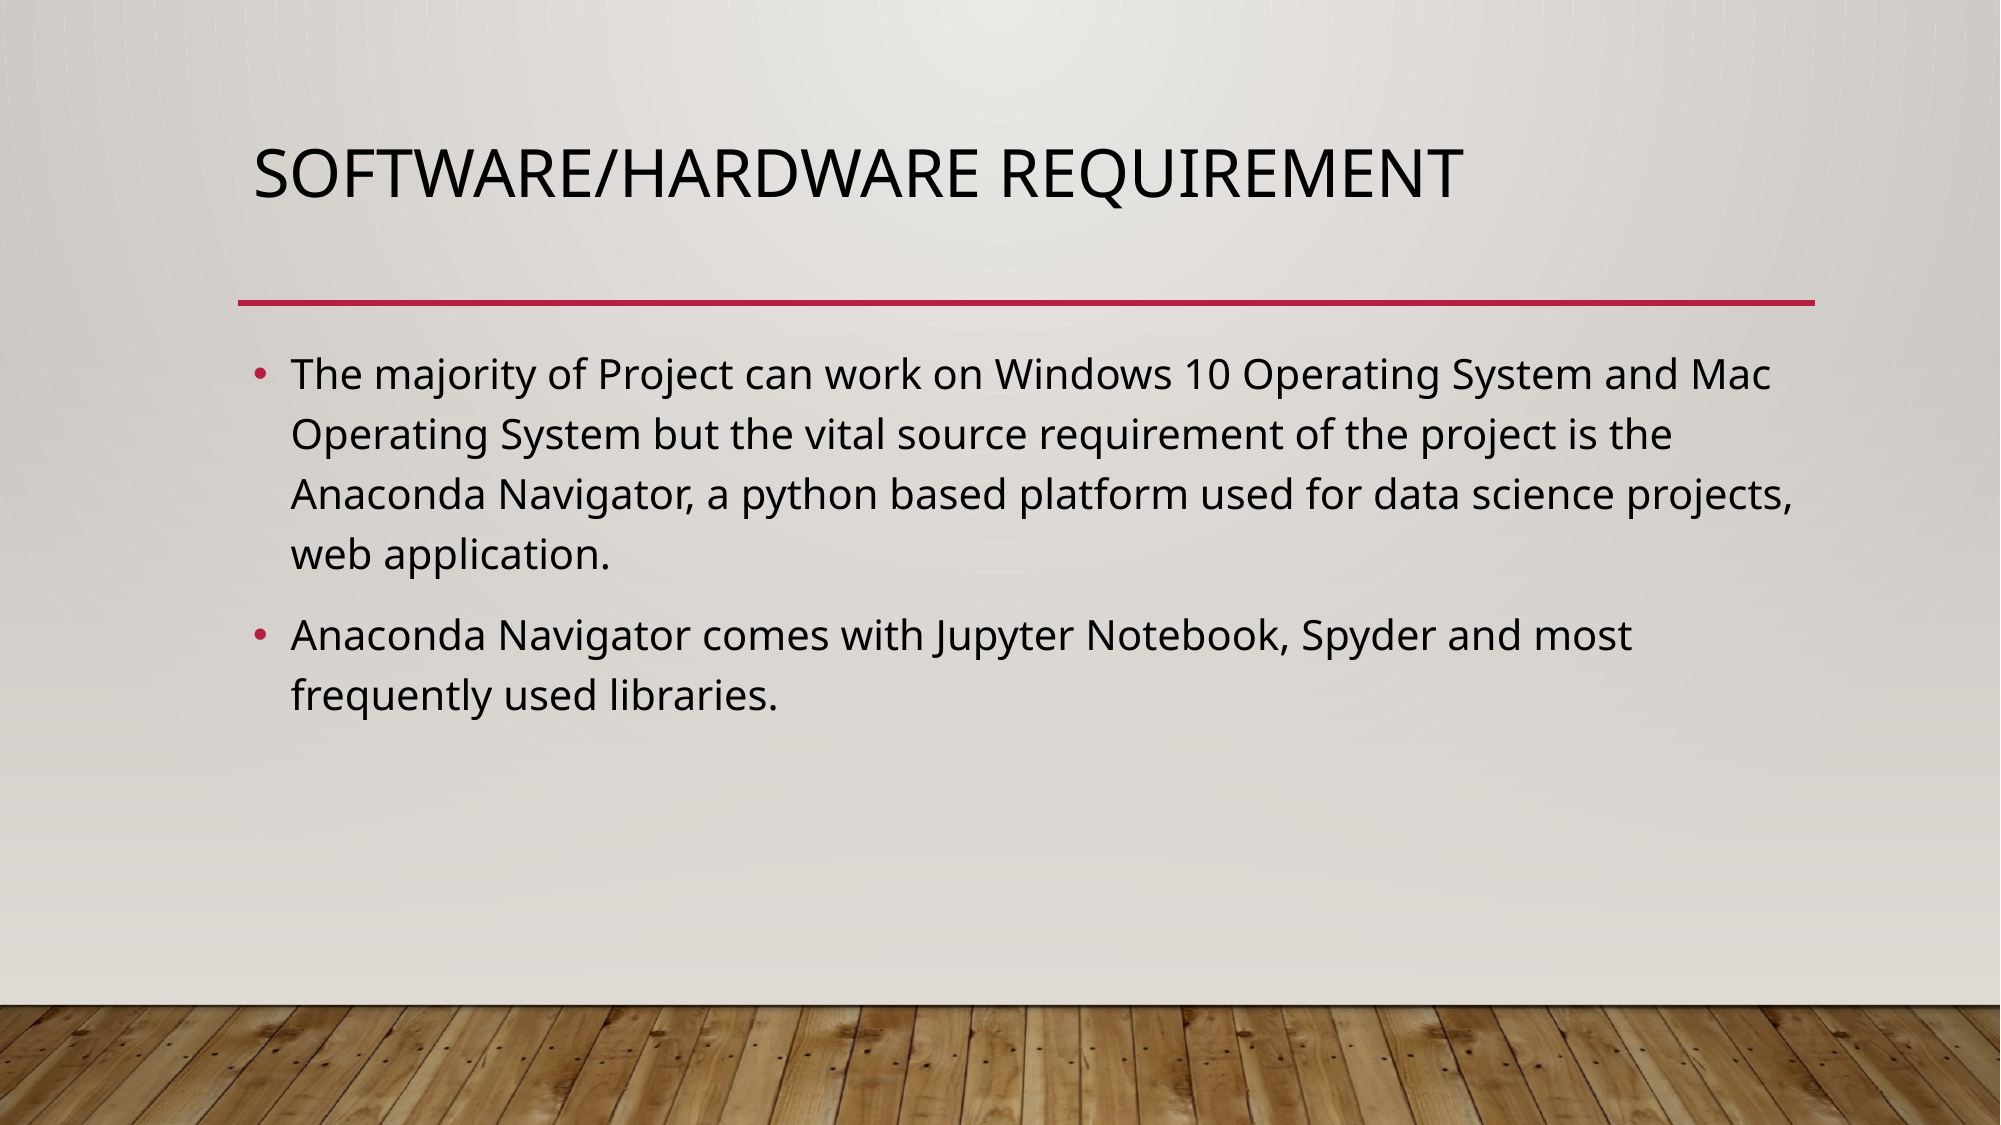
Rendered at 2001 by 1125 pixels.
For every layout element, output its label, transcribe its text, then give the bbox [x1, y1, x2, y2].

title Software/hardware requirement [238, 131, 1814, 305]
list The majority of Project can work on Windows 10 Operating System and Mac Operating System but the vital source requirement of the project is the Anaconda Navigator, a python based platform used for data science projects, web application. Anaconda Navigator comes with Jupyter Notebook, Spyder and most frequently used libraries. [238, 330, 1814, 897]
picture [0, 1005, 2000, 1125]
